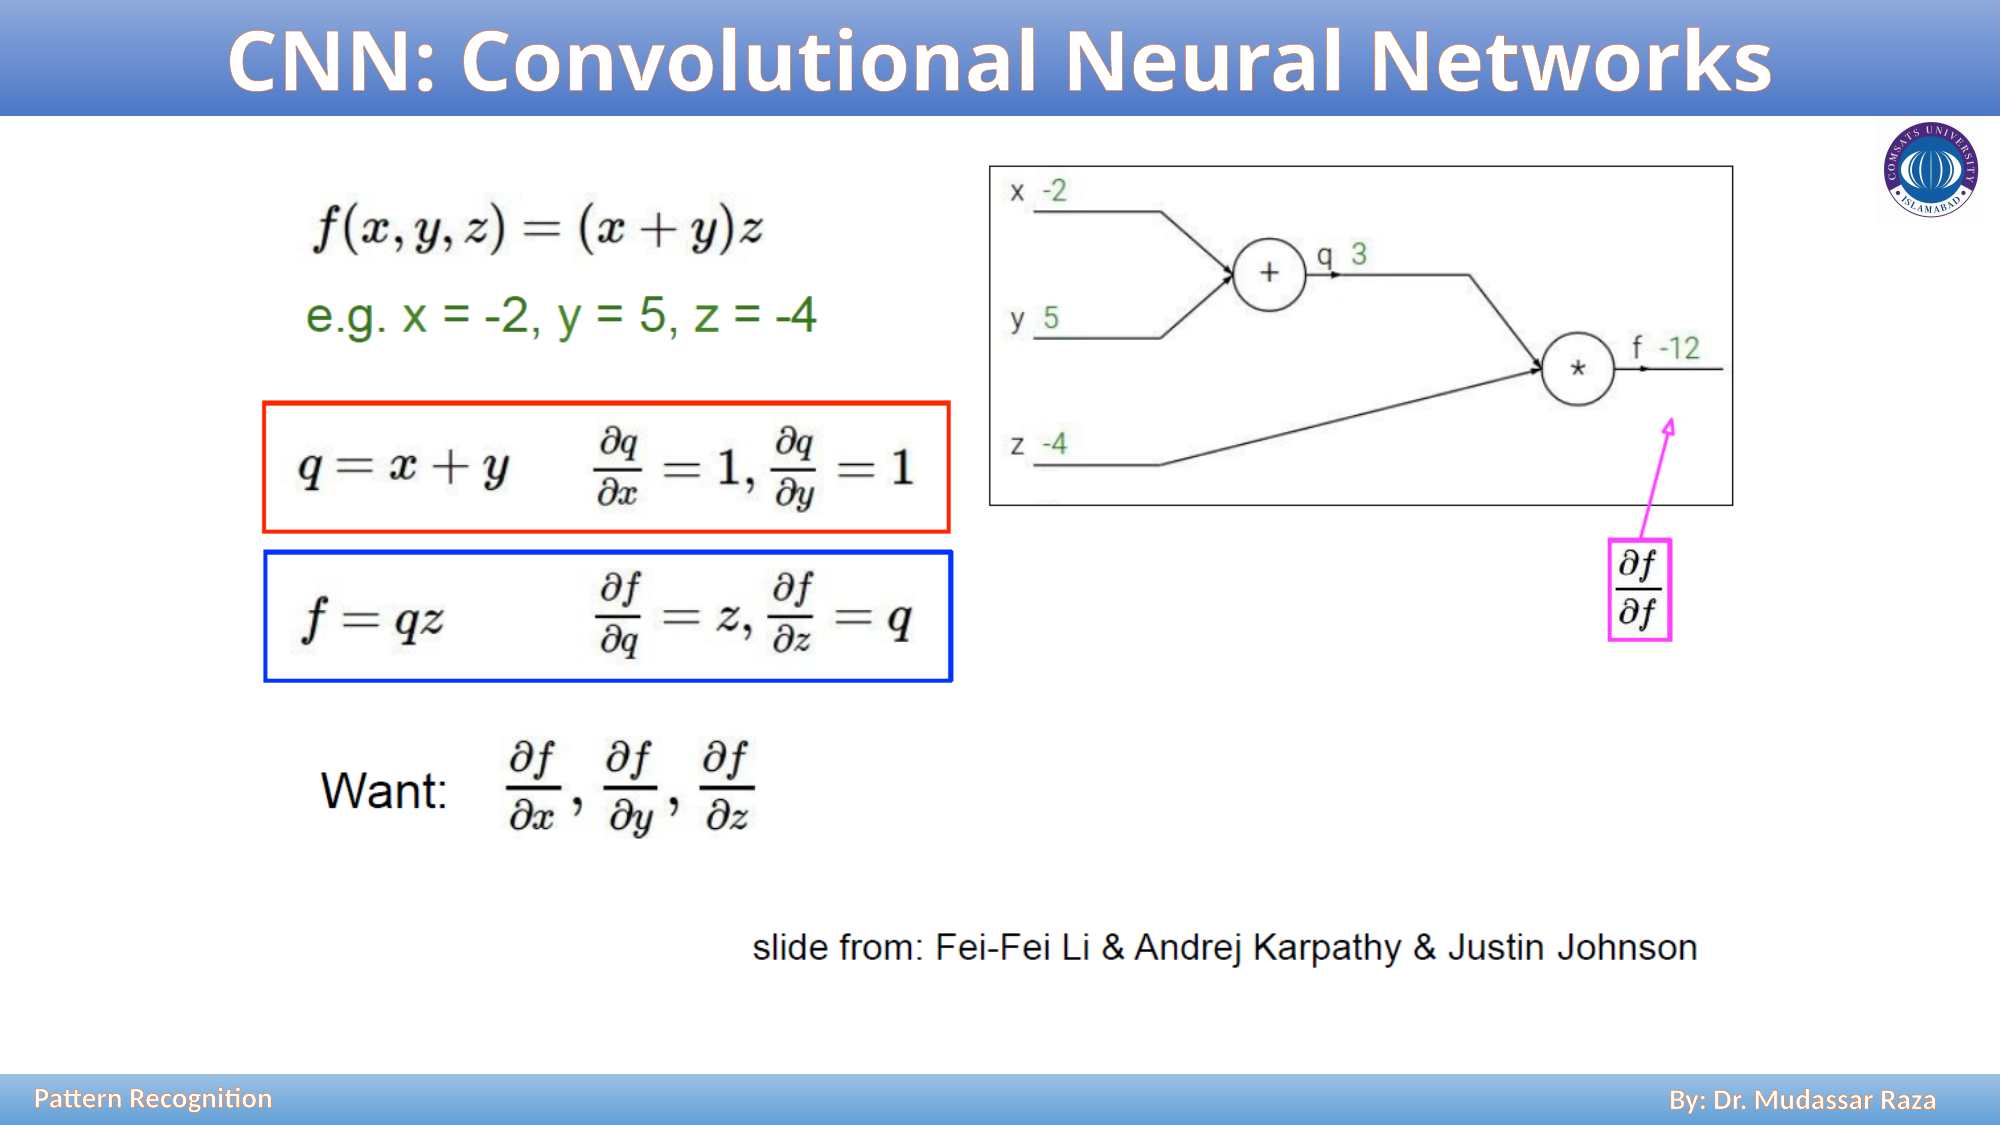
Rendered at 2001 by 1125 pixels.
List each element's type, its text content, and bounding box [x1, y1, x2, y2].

text_box CNN: Convolutional Neural Networks [0, 0, 2000, 115]
picture [249, 142, 1750, 983]
picture [1877, 116, 1985, 223]
